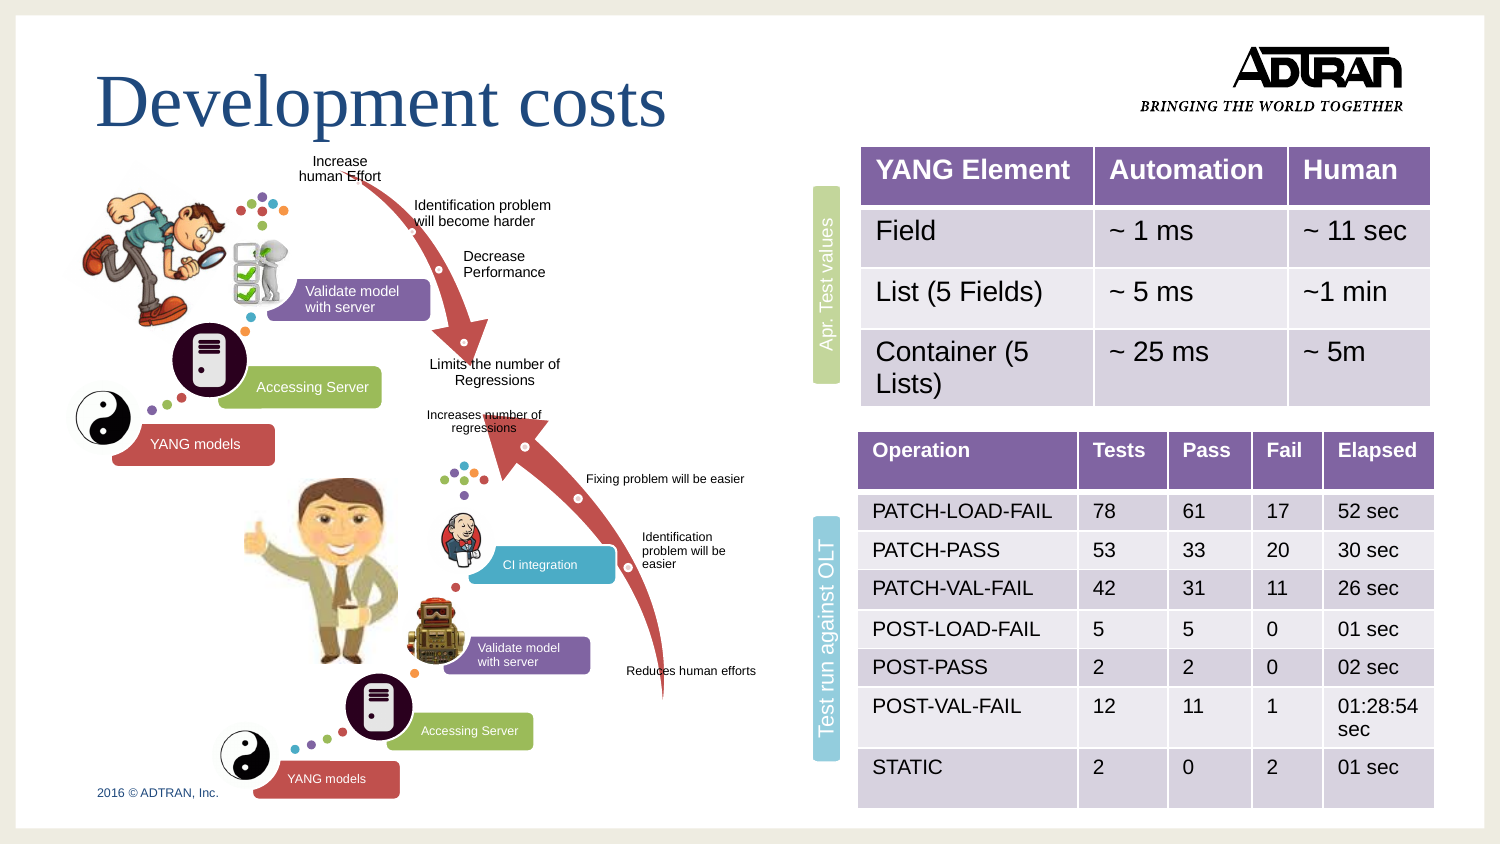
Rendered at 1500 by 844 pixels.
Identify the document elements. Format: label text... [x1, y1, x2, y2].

table_cell 01 sec [1324, 749, 1434, 808]
table_cell ~ 11 sec [1289, 210, 1430, 267]
table_cell PATCH-PASS [858, 532, 1077, 569]
table_cell POST-PASS [858, 649, 1077, 686]
table_cell 5 [1079, 611, 1167, 648]
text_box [416, 372, 783, 728]
table_cell ~1 min [1289, 269, 1430, 328]
table_header Human [1289, 147, 1430, 205]
table_cell 12 [1079, 688, 1167, 747]
table_cell 42 [1079, 570, 1167, 609]
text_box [811, 514, 842, 763]
table_cell 17 [1253, 495, 1322, 530]
table_cell 26 sec [1324, 570, 1434, 609]
table_cell Field [861, 210, 1093, 267]
table_cell 2 [1079, 649, 1167, 686]
table_cell ~ 5m [1289, 330, 1430, 406]
table_cell STATIC [858, 749, 1077, 808]
table_cell 78 [1079, 495, 1167, 530]
table_cell POST-LOAD-FAIL [858, 611, 1077, 648]
table_cell 0 [1253, 649, 1322, 686]
table_cell ~ 5 ms [1095, 269, 1287, 328]
table_header Tests [1079, 432, 1167, 489]
table_cell 61 [1169, 495, 1251, 530]
table_header YANG Element [861, 147, 1093, 205]
table_cell 11 [1253, 570, 1322, 609]
table_cell 20 [1253, 532, 1322, 569]
table_cell PATCH-LOAD-FAIL [858, 495, 1077, 530]
table_header Automation [1095, 147, 1287, 205]
table_cell POST-VAL-FAIL [858, 688, 1077, 747]
table_cell List (5 Fields) [861, 269, 1093, 328]
table_cell 2 [1079, 749, 1167, 808]
table_cell 0 [1253, 611, 1322, 648]
table_cell 11 [1169, 688, 1251, 747]
picture [88, 183, 216, 320]
table_cell 1 [1253, 688, 1322, 747]
table_header Pass [1169, 432, 1251, 489]
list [56, 165, 416, 495]
table_cell 2 [1253, 749, 1322, 808]
table_cell 52 sec [1324, 495, 1434, 530]
title Development costs [95, 54, 1121, 223]
table_cell 53 [1079, 532, 1167, 569]
table_cell 0 [1169, 749, 1251, 808]
table_cell 01:28:54 sec [1324, 688, 1434, 747]
table_cell ~ 1 ms [1095, 210, 1287, 267]
table_cell Container (5 Lists) [861, 330, 1093, 406]
table_cell 2 [1169, 649, 1251, 686]
table_cell 5 [1169, 611, 1251, 648]
table_cell ~ 25 ms [1095, 330, 1287, 406]
table_cell PATCH-VAL-FAIL [858, 570, 1077, 609]
table_header Operation [858, 432, 1077, 489]
table_header Elapsed [1324, 432, 1434, 489]
table_cell 30 sec [1324, 532, 1434, 569]
table_cell 02 sec [1324, 649, 1434, 686]
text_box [289, 112, 564, 430]
table_cell 31 [1169, 570, 1251, 609]
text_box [811, 184, 842, 385]
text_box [113, 433, 714, 829]
table_cell 33 [1169, 532, 1251, 569]
table_header Fail [1253, 432, 1322, 489]
table_cell 01 sec [1324, 611, 1434, 648]
